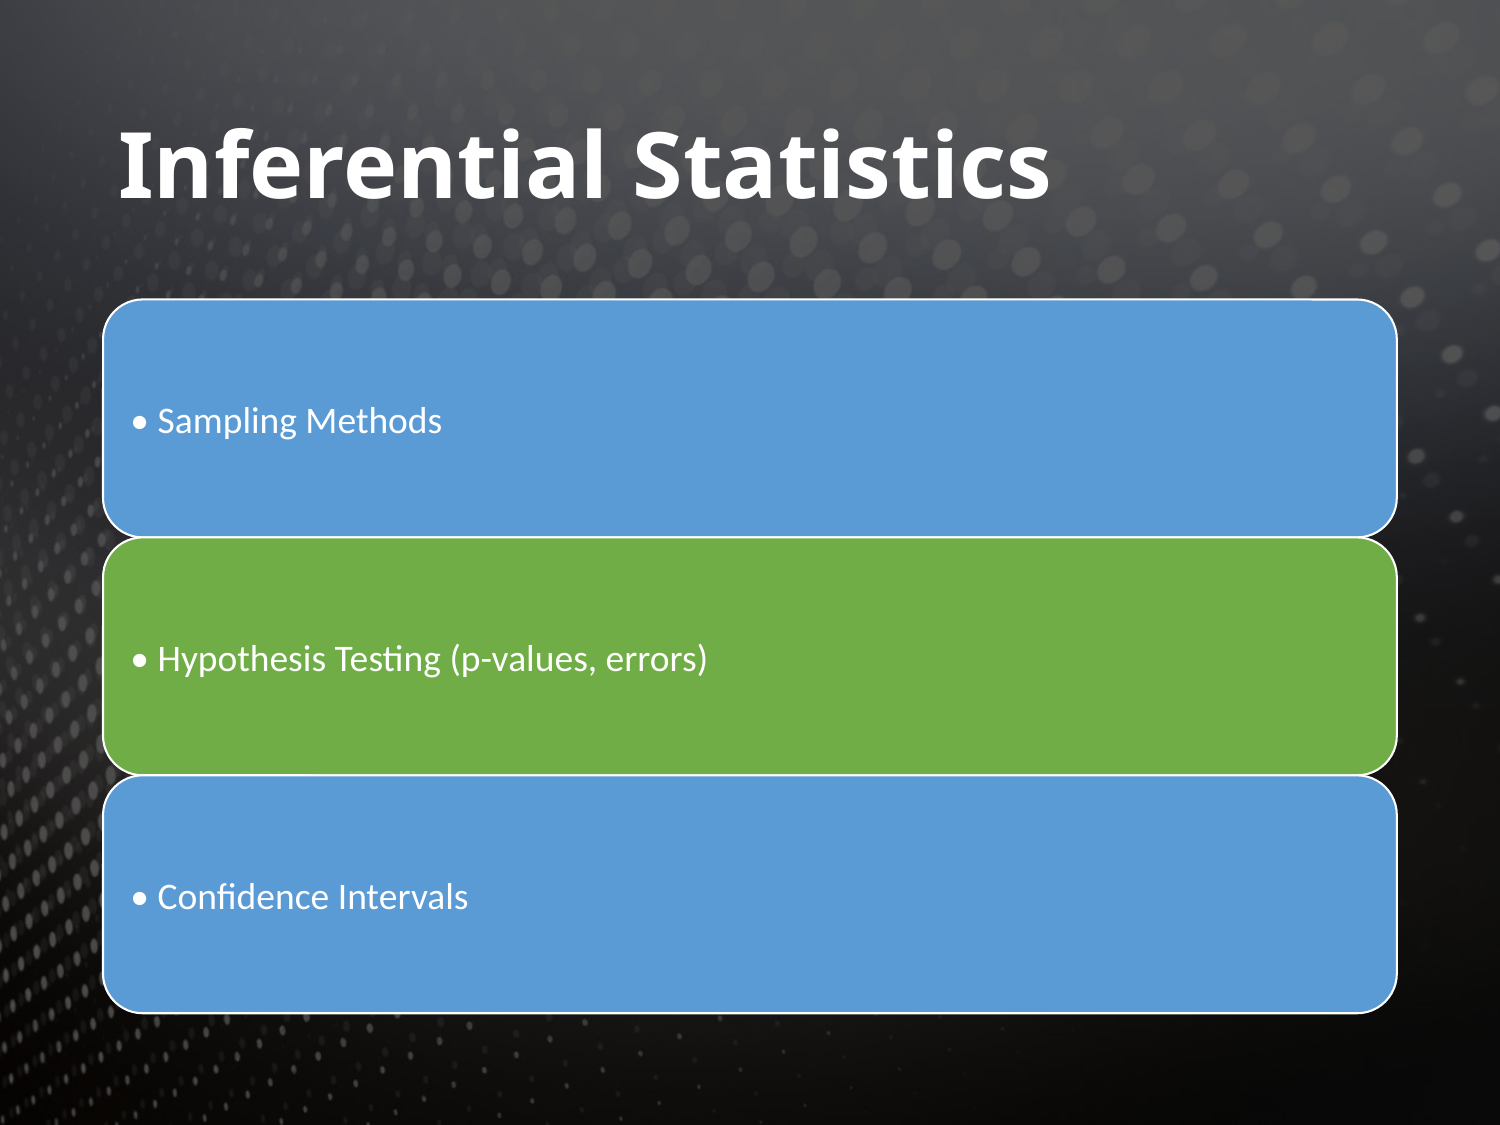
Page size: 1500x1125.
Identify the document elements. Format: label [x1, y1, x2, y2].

picture [0, 0, 1500, 1125]
list [103, 299, 1397, 1014]
